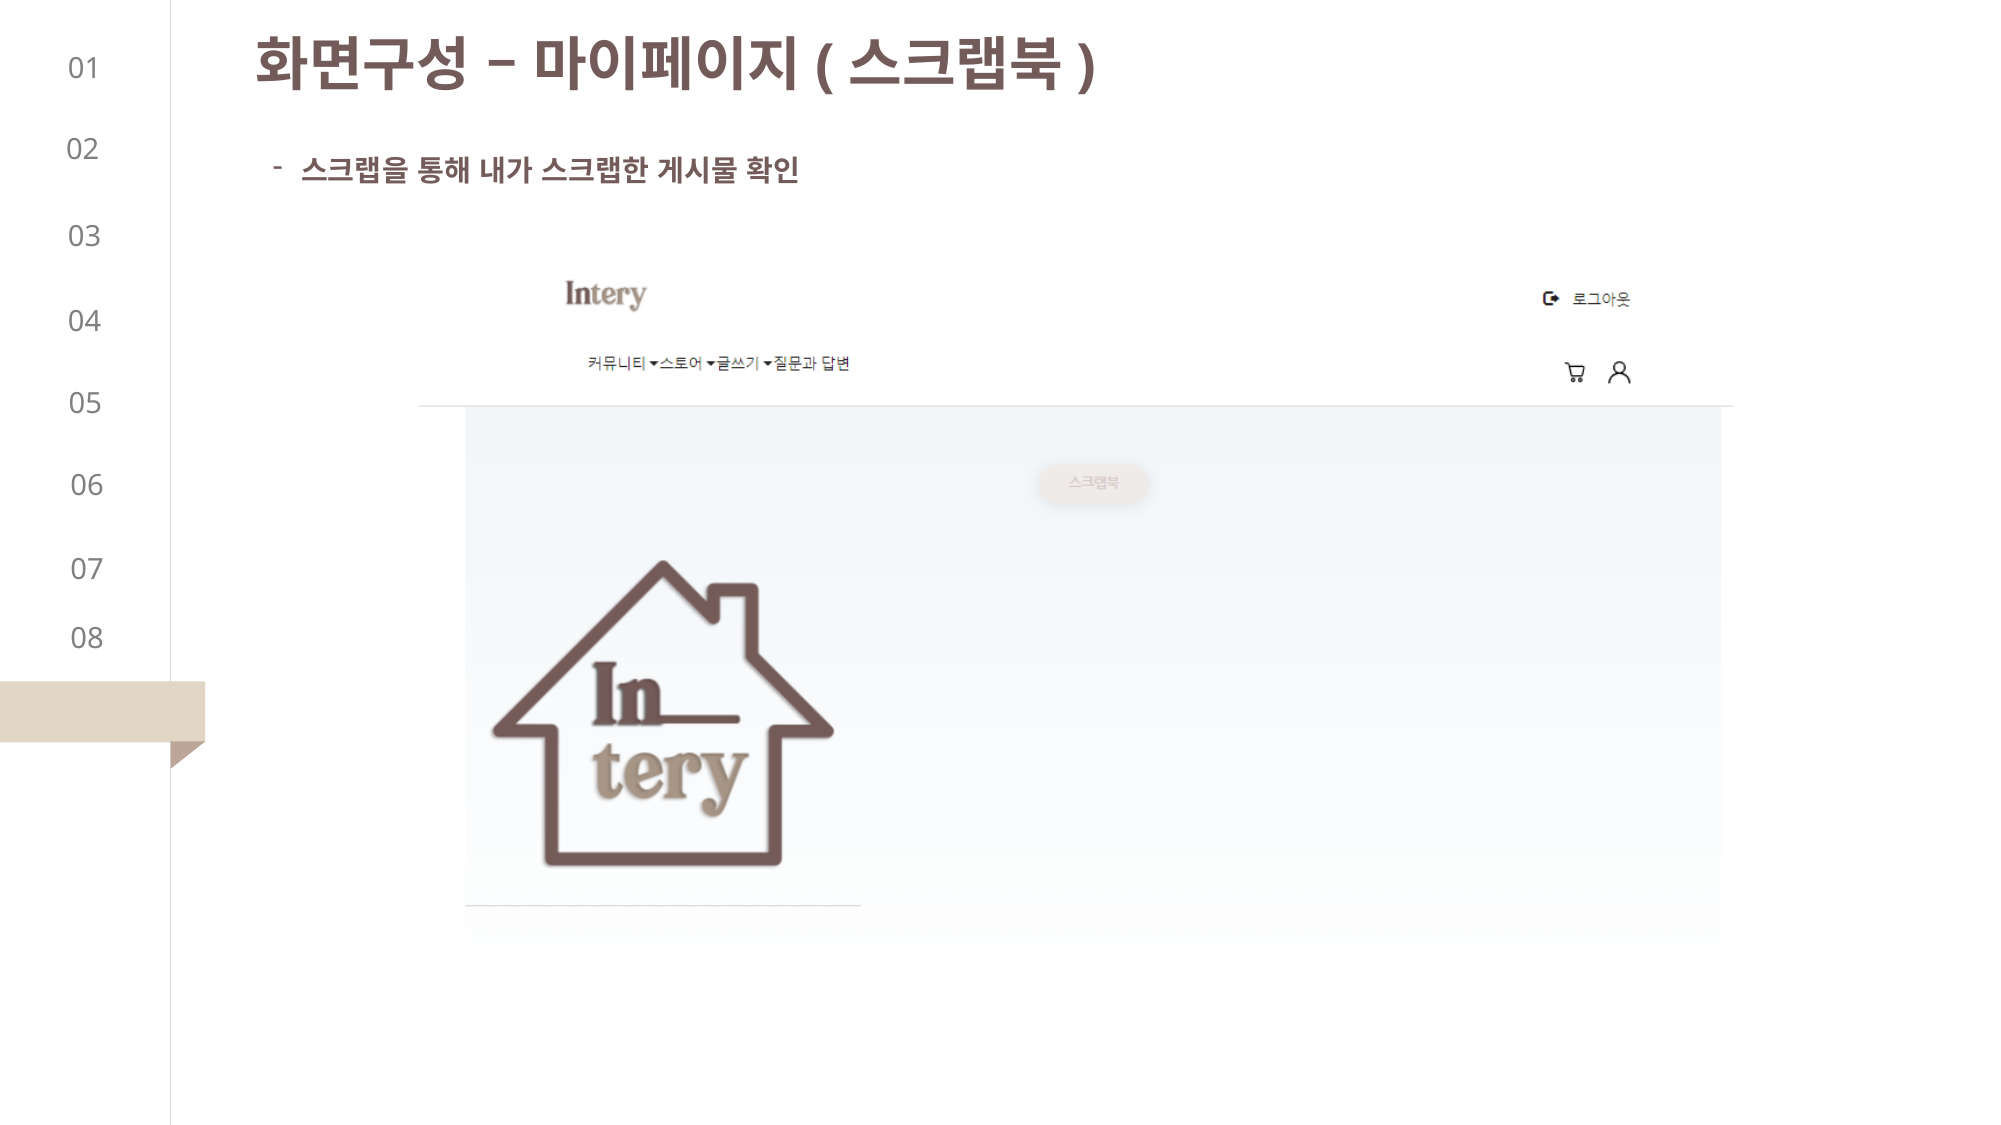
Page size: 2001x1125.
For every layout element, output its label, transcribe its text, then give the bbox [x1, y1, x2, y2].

text_box 05 [53, 376, 117, 427]
text_box 08 [55, 611, 119, 662]
text_box 02 [53, 126, 117, 176]
text_box 스크랩을 통해 내가 스크랩한 게시물 확인 [258, 144, 1138, 195]
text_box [0, 681, 206, 769]
text_box 07 [55, 543, 119, 593]
text_box 01 [53, 41, 117, 92]
text_box 02 [51, 122, 115, 173]
text_box 04 [53, 294, 117, 345]
picture [418, 260, 1734, 946]
text_box 03 [53, 210, 117, 260]
text_box 06 [55, 459, 119, 509]
text_box 화면구성 – 마이페이지(스크랩북) [241, 19, 1112, 105]
